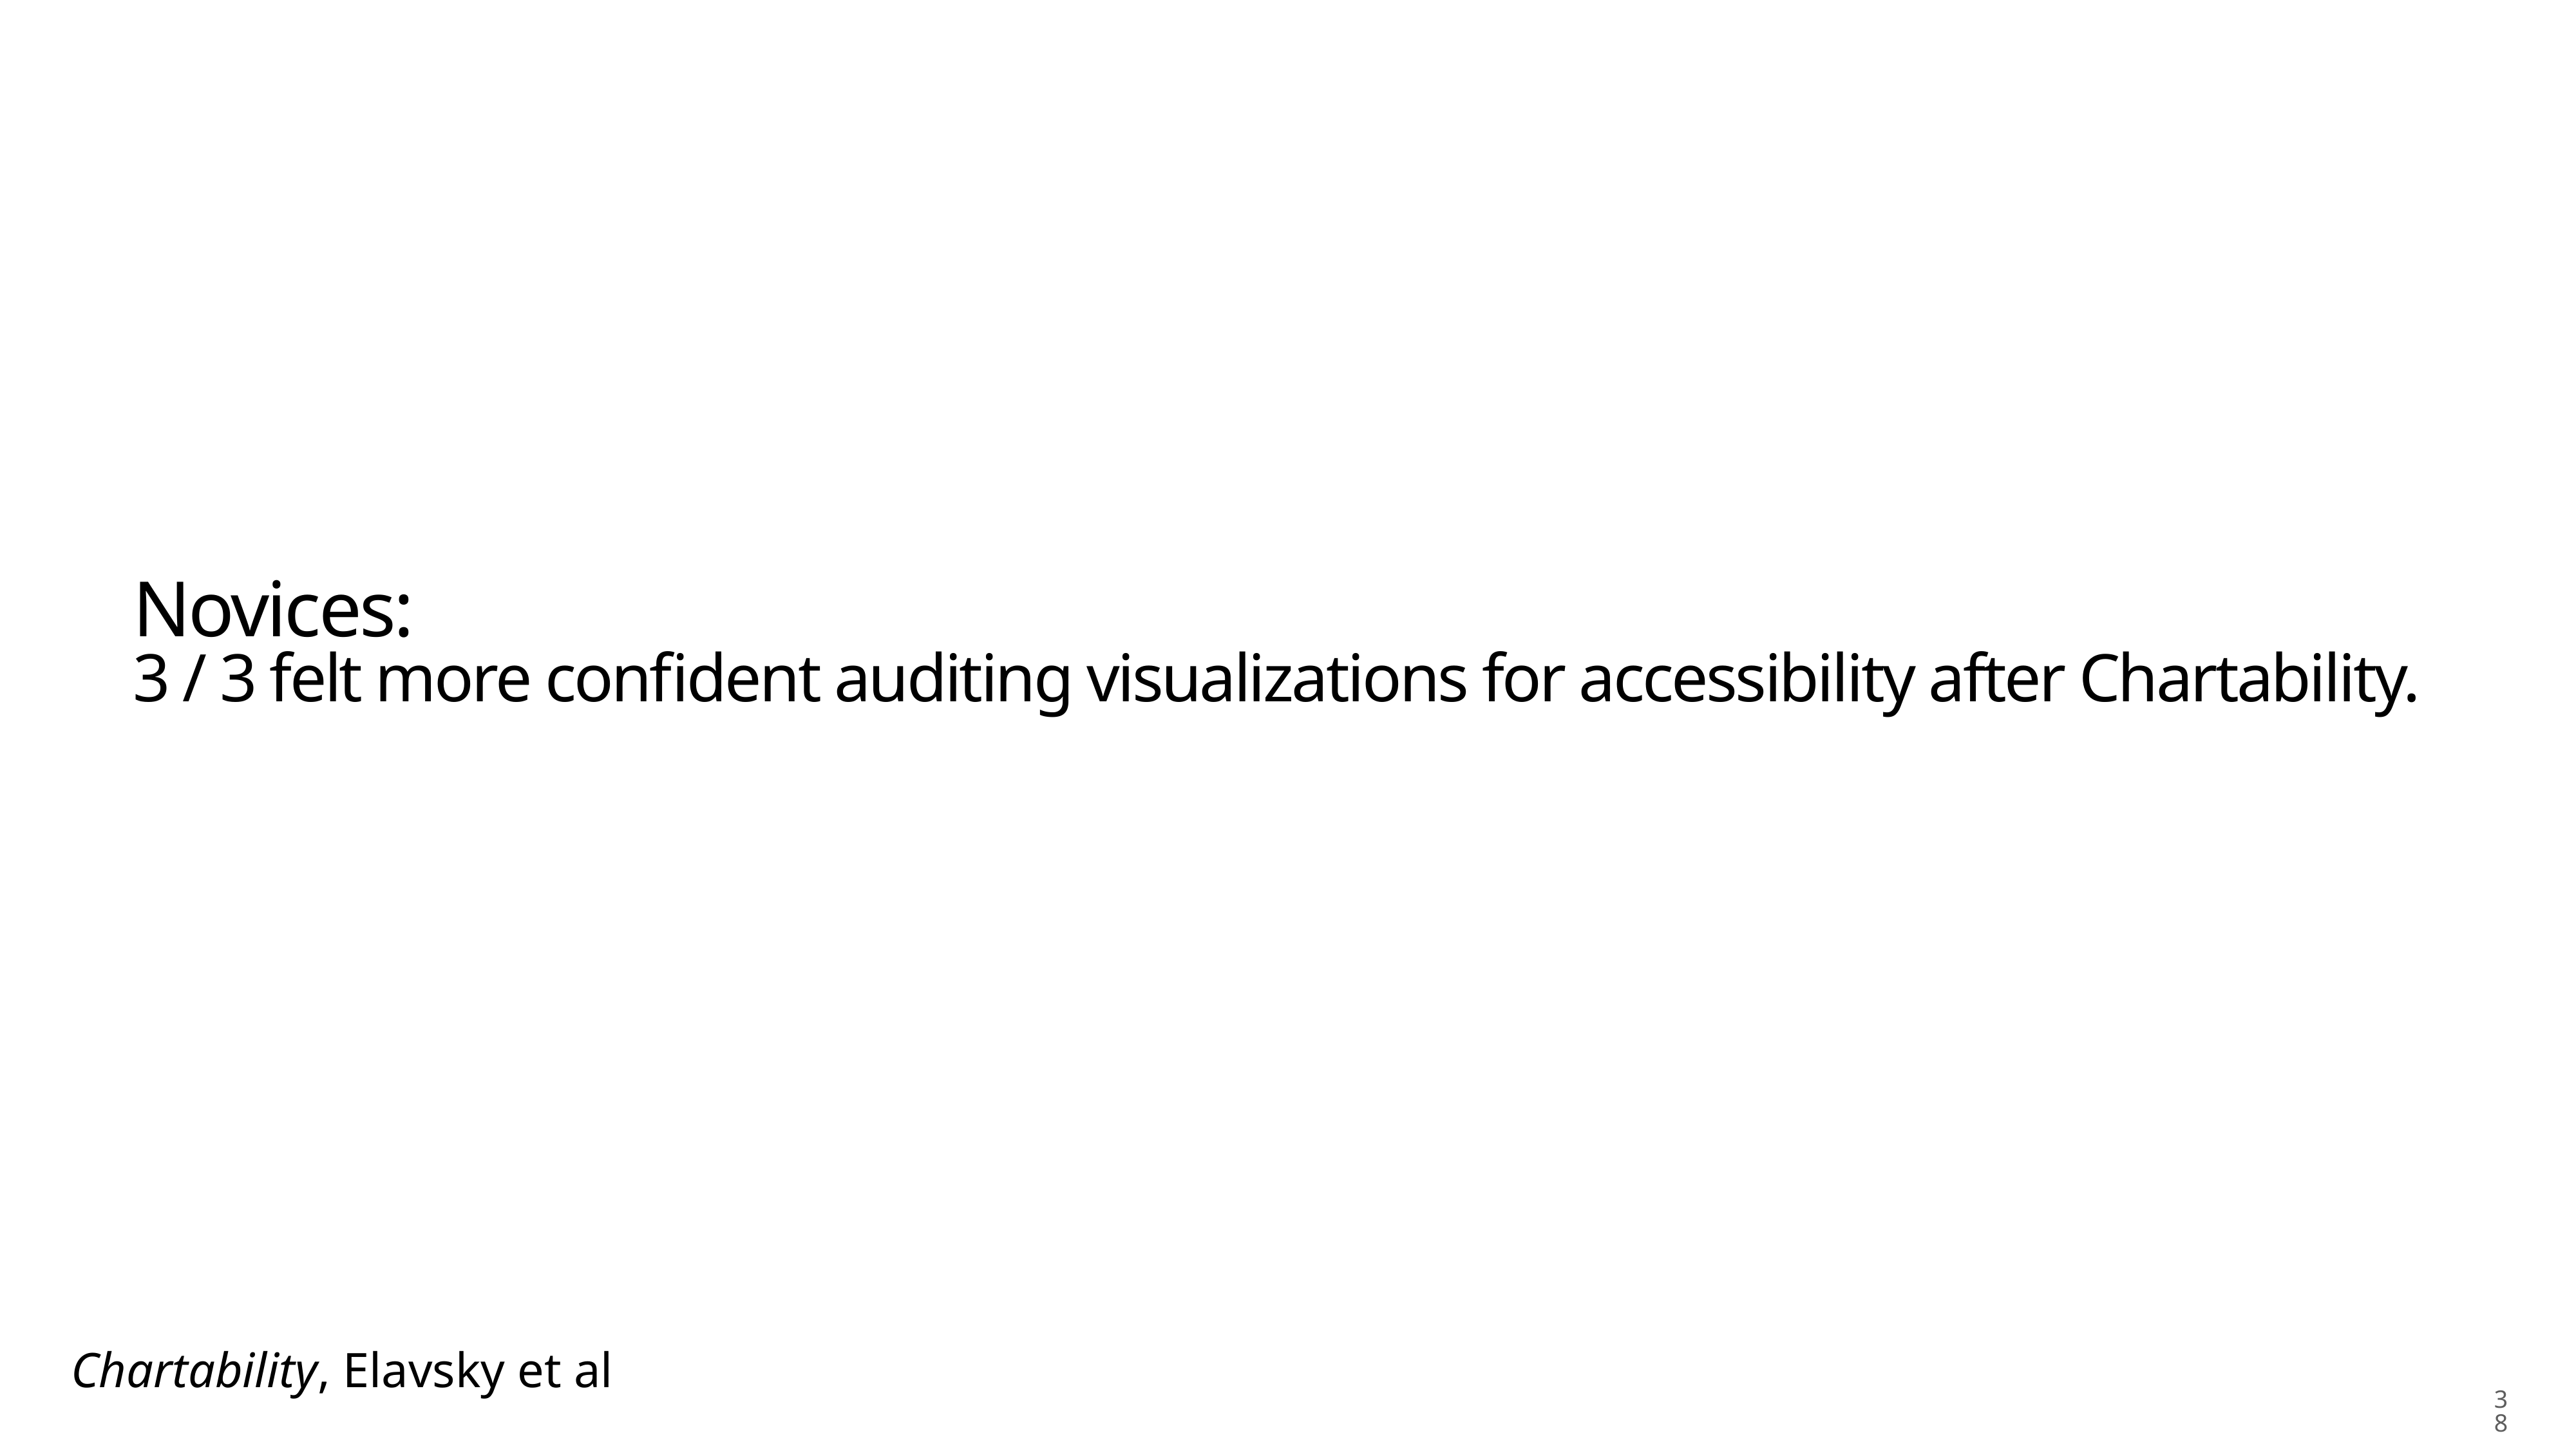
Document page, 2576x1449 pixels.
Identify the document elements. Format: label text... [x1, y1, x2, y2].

title Novices: 3 / 3 felt more confident auditing visualizations for accessibility after Chartability. [127, 573, 2449, 725]
slide_number 38 [2488, 570, 2515, 1423]
text_box Chartability, Elavsky et al [61, 1334, 1042, 1403]
